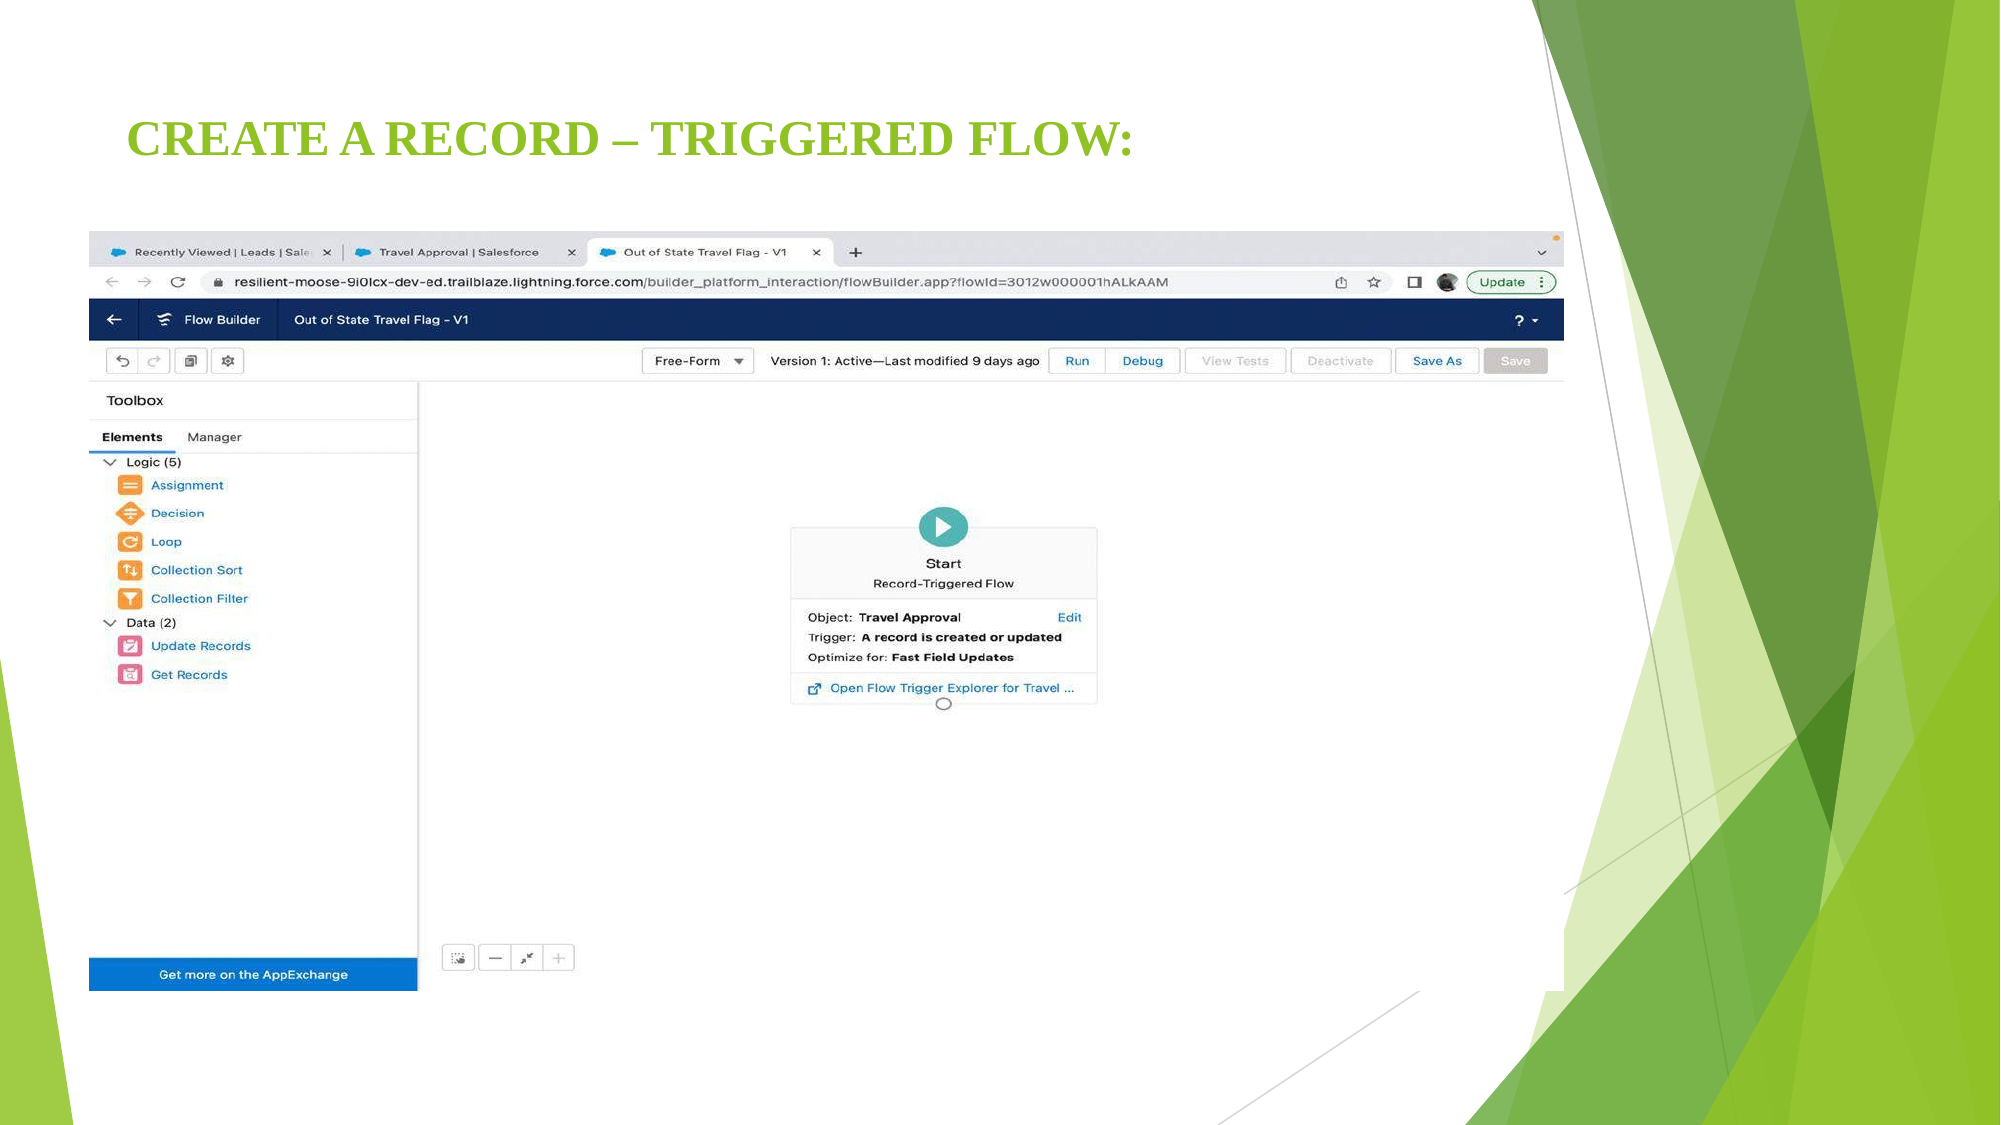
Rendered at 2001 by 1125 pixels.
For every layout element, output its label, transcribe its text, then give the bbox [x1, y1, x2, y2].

text_box [89, 231, 1564, 991]
title CREATE A RECORD – TRIGGERED FLOW: [124, 103, 1153, 231]
